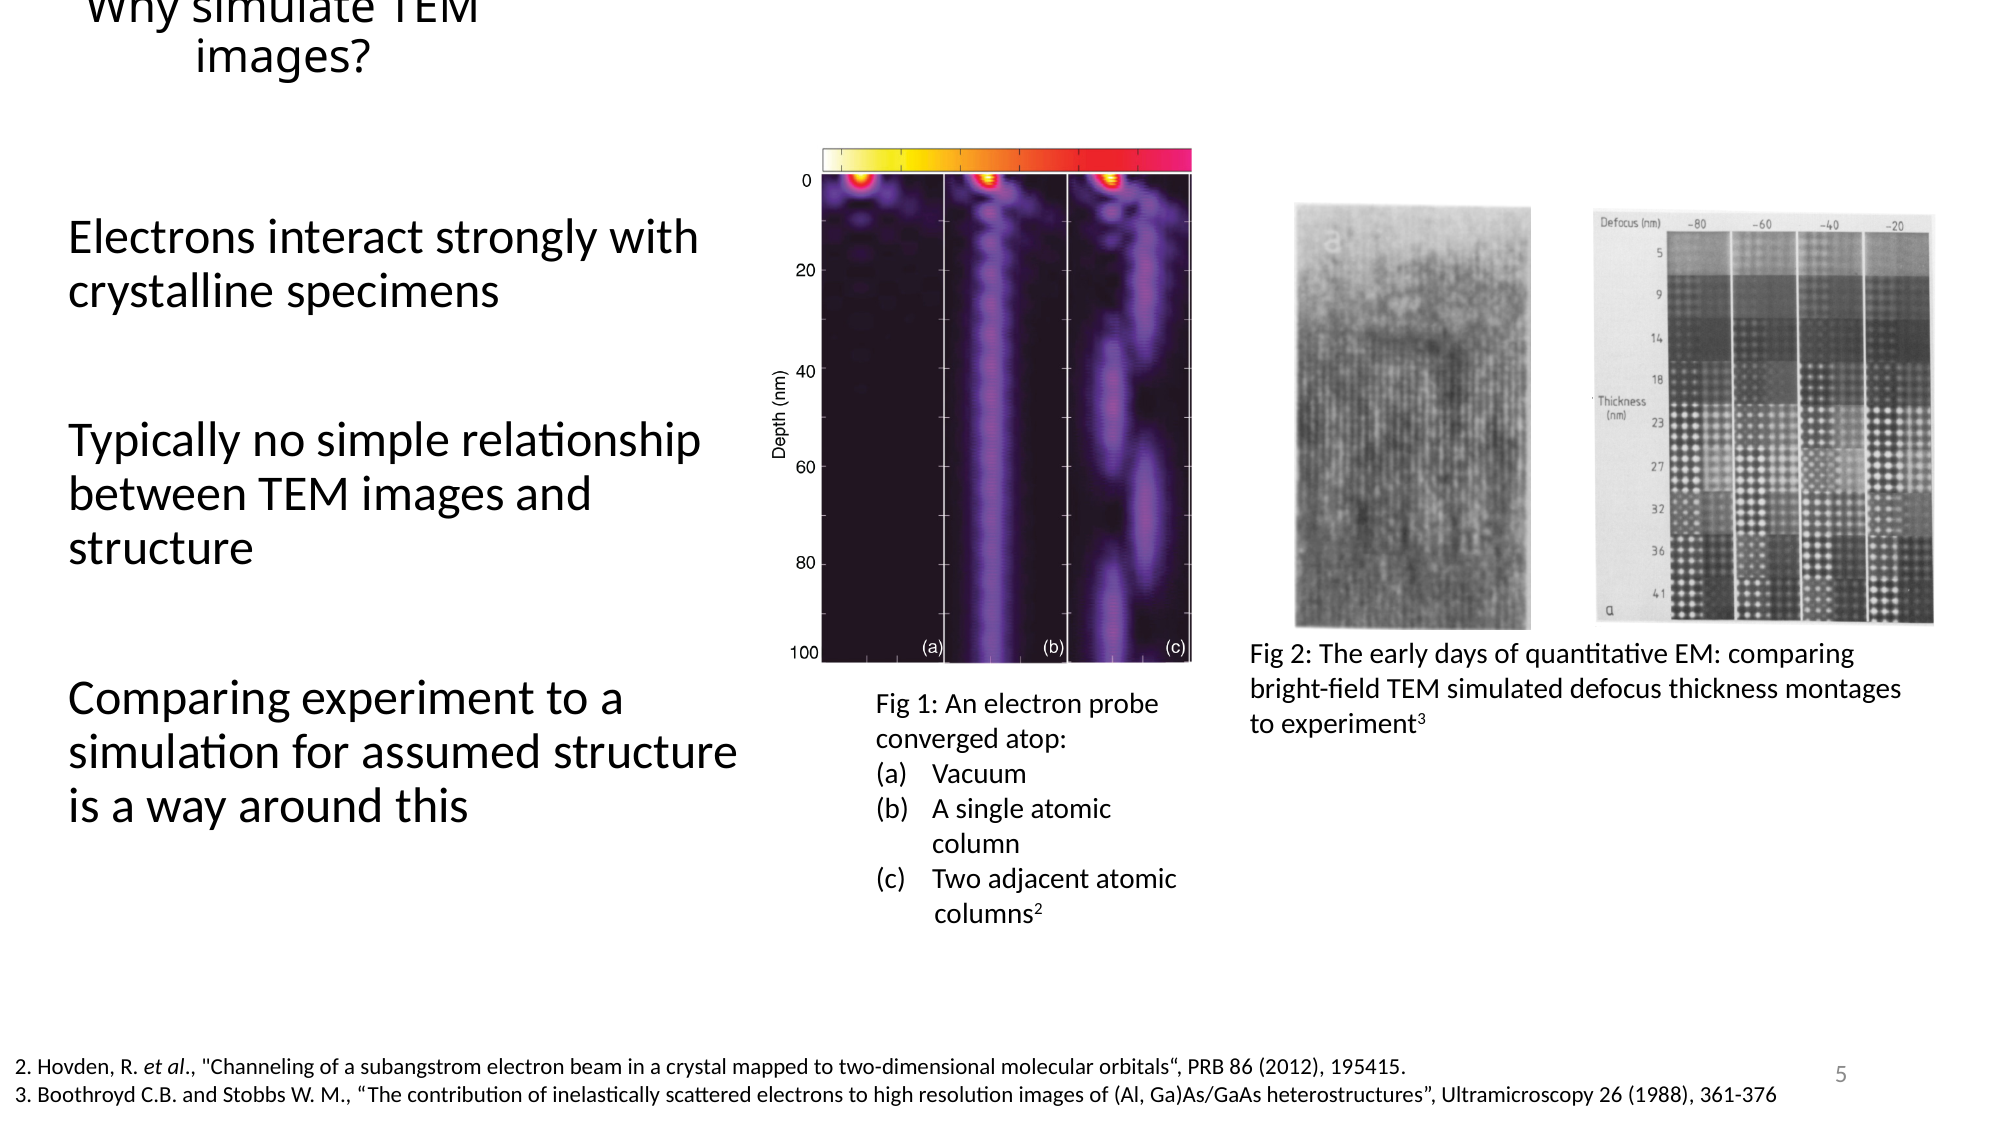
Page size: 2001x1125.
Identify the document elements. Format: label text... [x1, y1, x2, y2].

picture [1589, 204, 1945, 627]
list Electrons interact strongly with crystalline specimens Typically no simple relationship between TEM images and structure Comparing experiment to a simulation for assumed structure is a way around this [53, 202, 769, 547]
title Why simulate TEM images? [0, 0, 566, 134]
text_box Fig 1: An electron probe converged atop: Vacuum A single atomic column Two adjacent atomic columns2 [861, 677, 1213, 937]
slide_number 5 [1412, 1042, 1863, 1103]
picture [1294, 202, 1531, 630]
picture [769, 143, 1192, 664]
text_box 2. Hovden, R. et al., "Channeling of a subangstrom electron beam in a crystal mapped to two-dimensional molecular orbitals“, PRB 86 (2012), 195415. 3. Boothroyd C.B. and Stobbs W. M., “The contribution of inelastically scattered electrons to high resolution images of (Al, Ga)As/GaAs heterostructures”, Ultramicroscopy 26 (1988), 361-376 [0, 1044, 1830, 1115]
text_box Fig 2: The early days of quantitative EM: comparing bright-field TEM simulated defocus thickness montages to experiment3 [1235, 626, 1945, 747]
